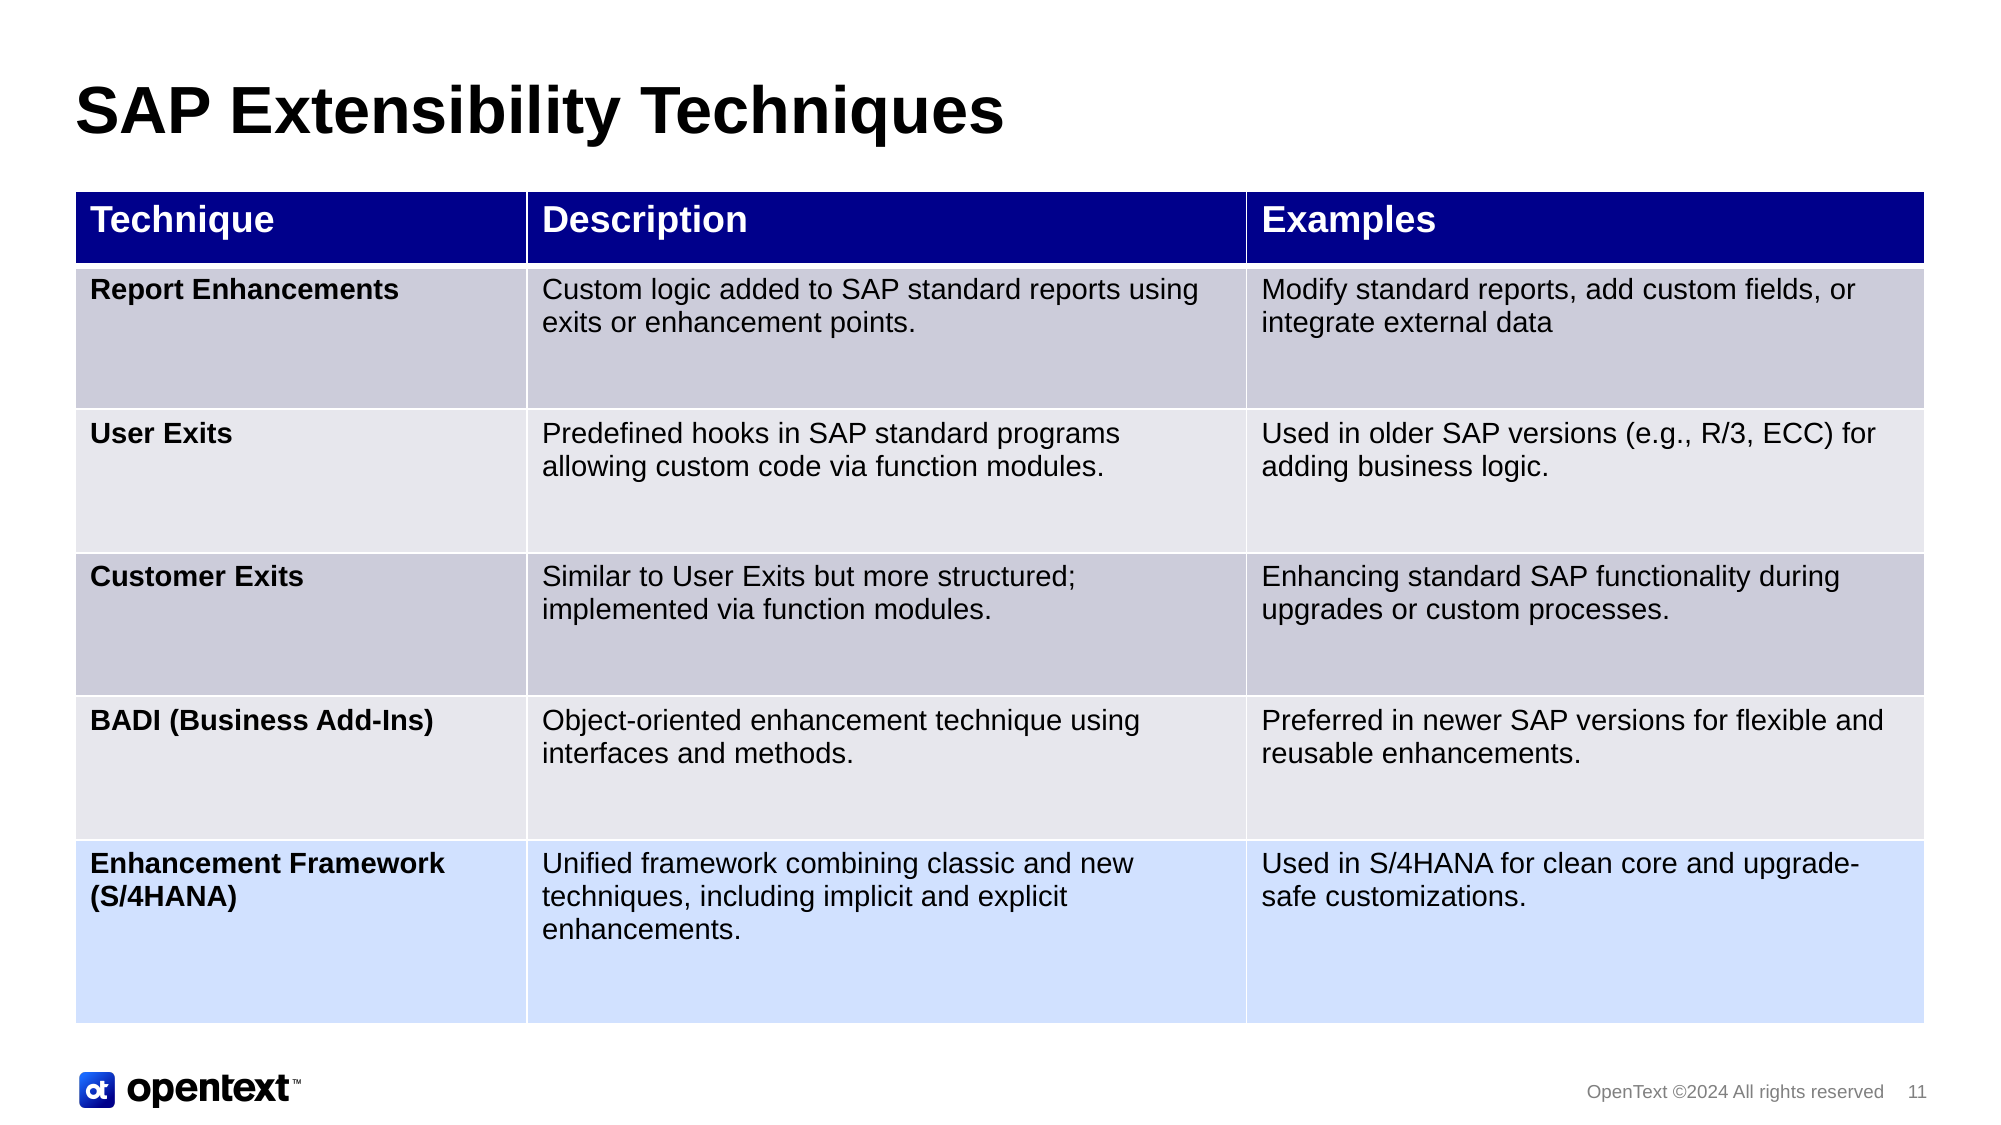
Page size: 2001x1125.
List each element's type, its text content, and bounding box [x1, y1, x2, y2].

table_cell Modify standard reports, add custom fields, or integrate external data [1247, 269, 1924, 408]
table_cell Used in older SAP versions (e.g., R/3, ECC) for adding business logic. [1247, 410, 1924, 552]
table_cell Enhancing standard SAP functionality during upgrades or custom processes. [1247, 554, 1924, 695]
table_cell Custom logic added to SAP standard reports using exits or enhancement points. [528, 269, 1246, 408]
table_cell Report Enhancements [76, 269, 526, 408]
table_cell Enhancement Framework (S/4HANA) [76, 841, 526, 1023]
table_cell Preferred in newer SAP versions for flexible and reusable enhancements. [1247, 697, 1924, 839]
table_cell Predefined hooks in SAP standard programs allowing custom code via function modules. [528, 410, 1246, 552]
table_header Description [528, 192, 1246, 263]
picture [79, 1072, 301, 1108]
title SAP Extensibility Techniques [75, 24, 1925, 185]
table_header Examples [1247, 192, 1924, 263]
table_cell Unified framework combining classic and new techniques, including implicit and explicit enhancements. [528, 841, 1246, 1023]
table_cell Similar to User Exits but more structured; implemented via function modules. [528, 554, 1246, 695]
table_header Technique [76, 192, 526, 263]
table_cell Used in S/4HANA for clean core and upgrade-safe customizations. [1247, 841, 1924, 1023]
table_cell Object-oriented enhancement technique using interfaces and methods. [528, 697, 1246, 839]
table_cell User Exits [76, 410, 526, 552]
table_cell Customer Exits [76, 554, 526, 695]
table_cell BADI (Business Add-Ins) [76, 697, 526, 839]
